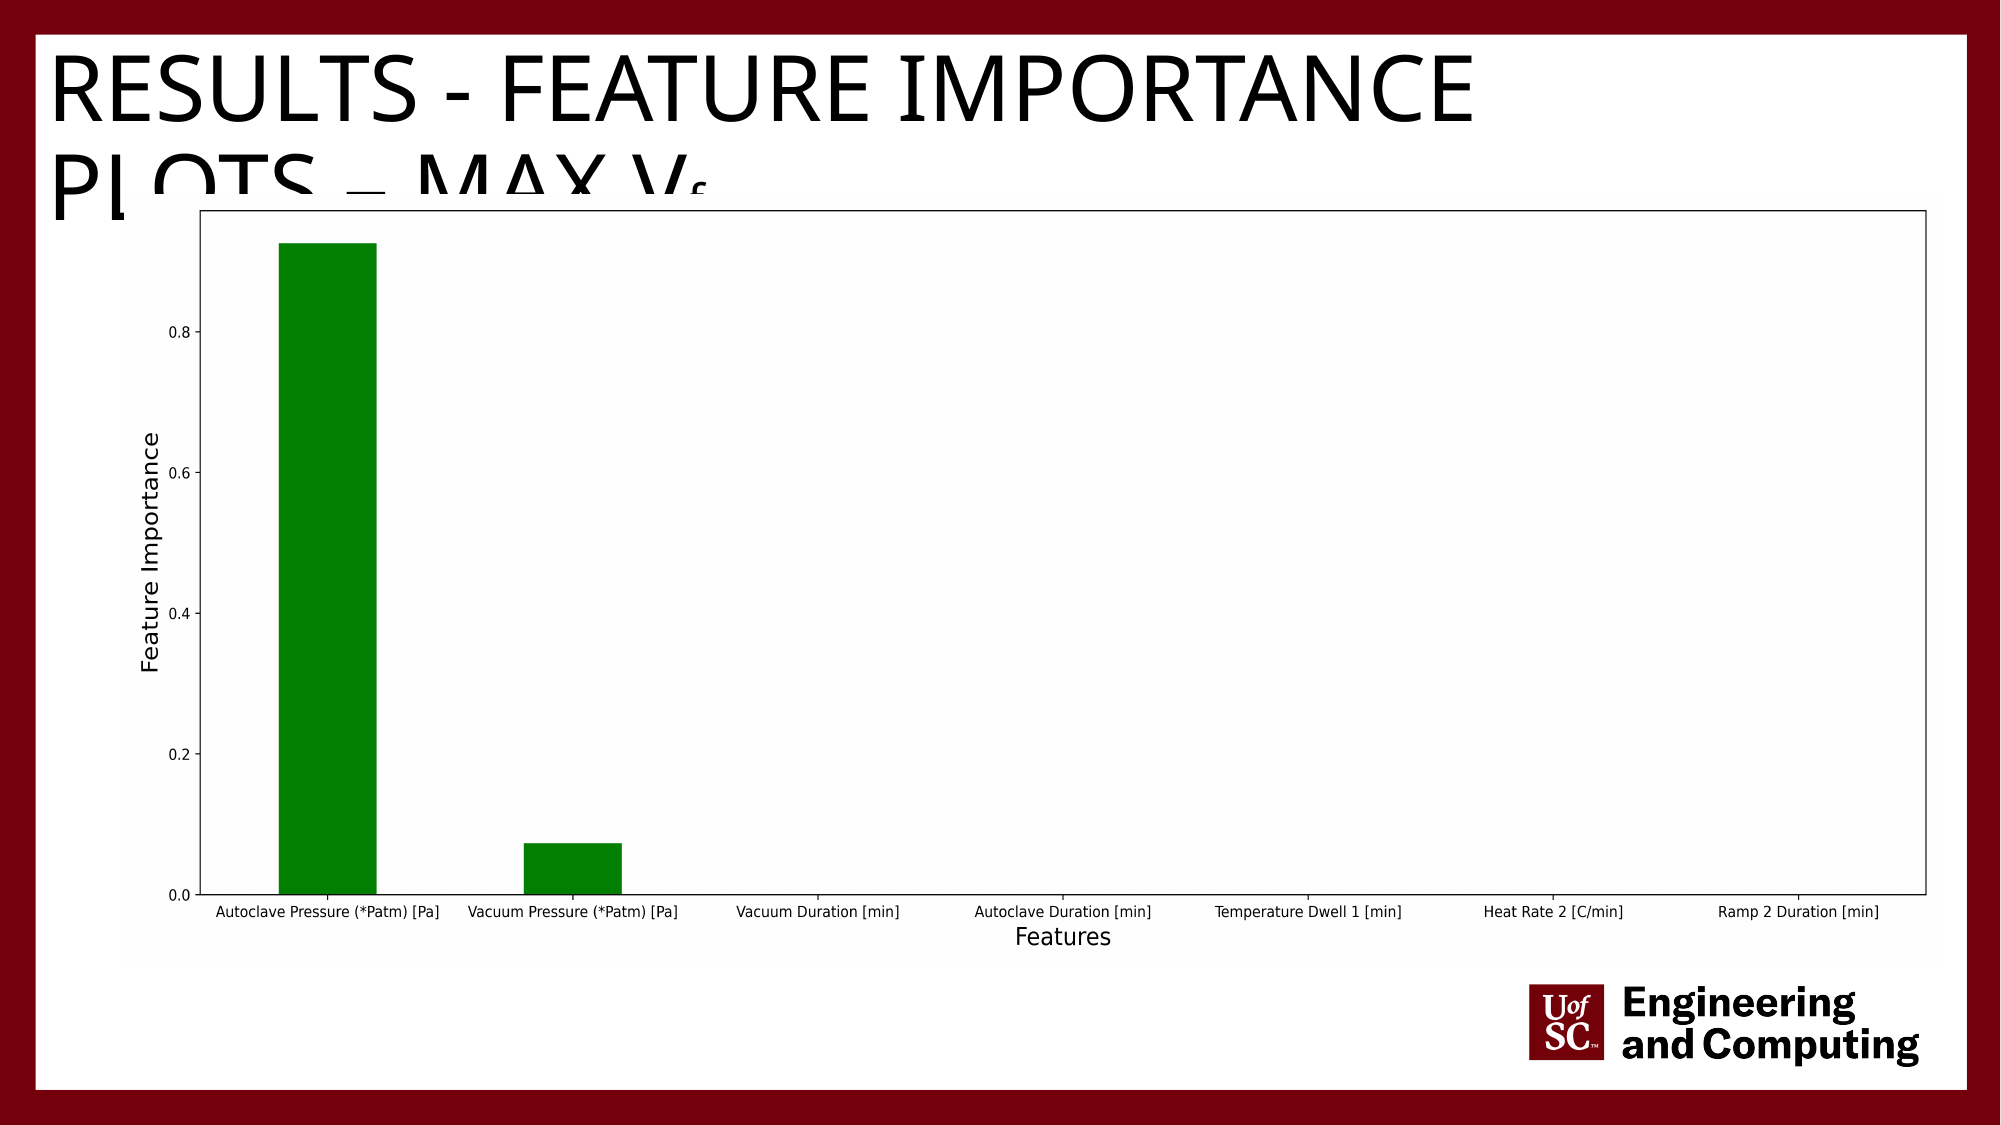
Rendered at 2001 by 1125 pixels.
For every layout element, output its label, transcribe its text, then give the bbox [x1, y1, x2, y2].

title RESULTS - Feature Importance plots – Max Vf [32, 32, 1758, 250]
picture [0, 0, 2001, 1125]
